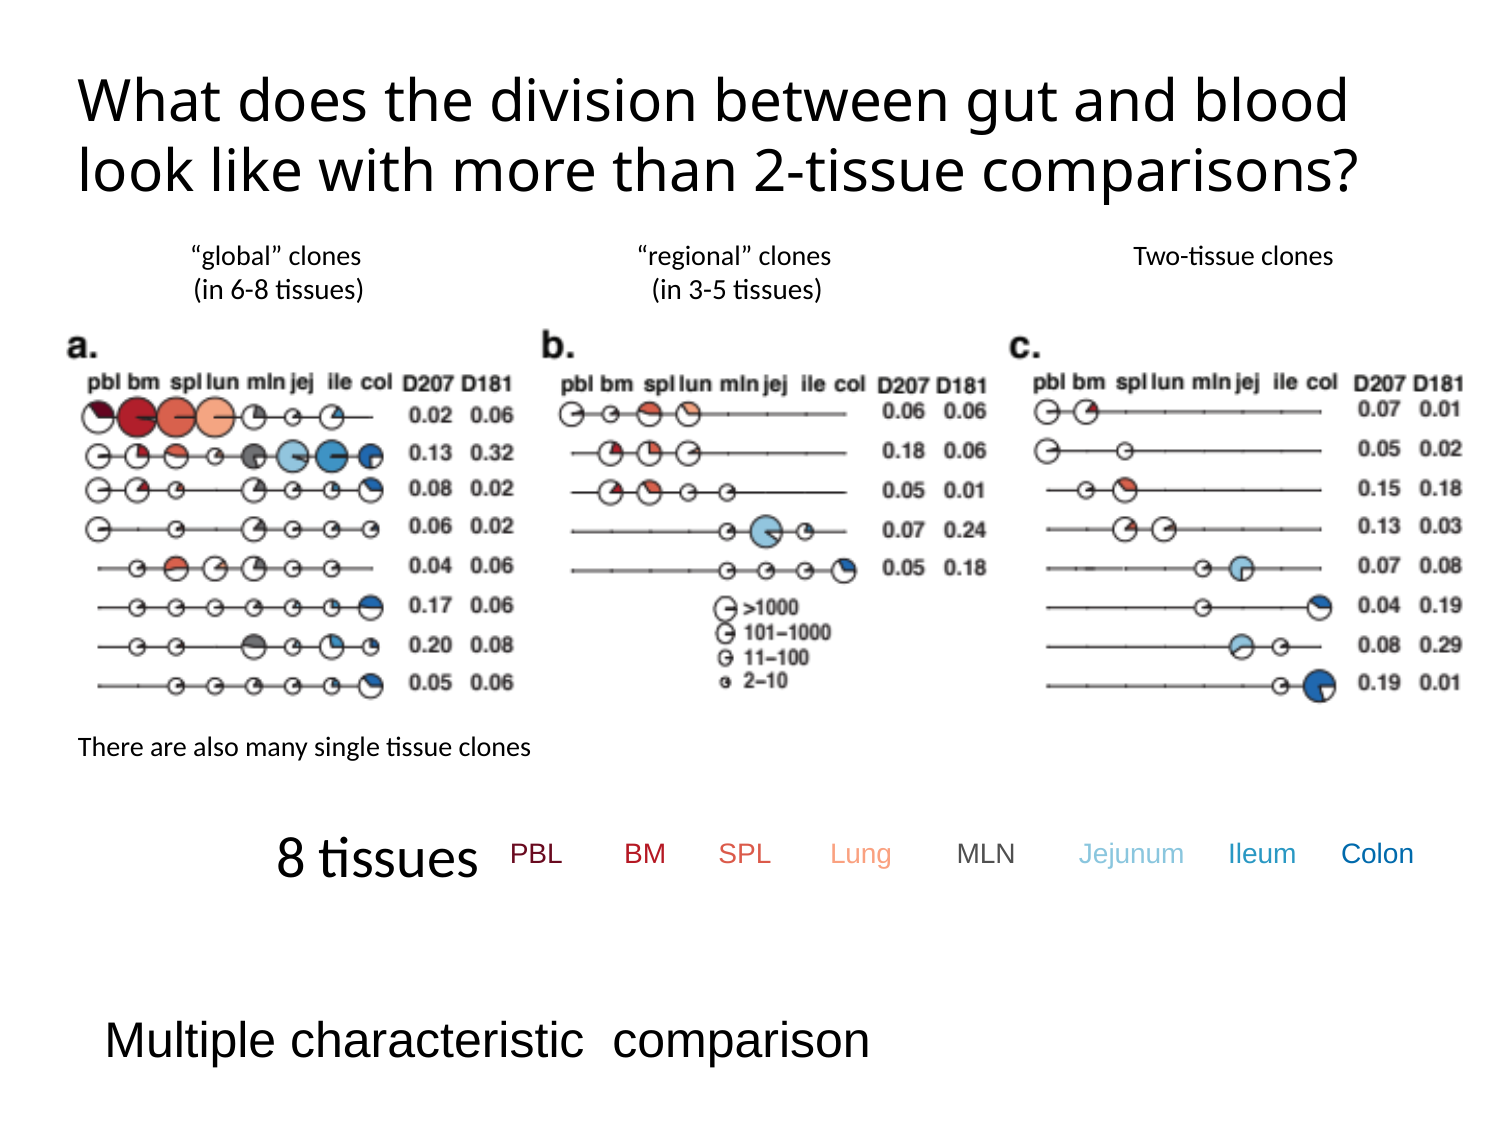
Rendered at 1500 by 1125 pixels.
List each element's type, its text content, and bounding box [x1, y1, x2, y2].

text_box What does the division between gut and blood look like with more than 2-tissue comparisons? [63, 55, 1450, 211]
text_box MLN [908, 828, 1064, 877]
text_box “regional” clones (in 3-5 tissues) [553, 229, 921, 314]
picture [63, 325, 1492, 722]
text_box BM [609, 828, 682, 877]
text_box 8 tissues [261, 812, 541, 897]
text_box Jejunum [1064, 828, 1200, 877]
text_box Colon [1326, 828, 1430, 877]
text_box Multiple characteristic comparison [89, 1000, 887, 1075]
text_box There are also many single tissue clones [63, 722, 830, 770]
text_box Ileum [1213, 828, 1312, 877]
text_box Lung [815, 828, 908, 877]
text_box PBL [495, 828, 578, 877]
text_box Two-tissue clones [1053, 229, 1420, 279]
text_box “global” clones (in 6-8 tissues) [95, 229, 462, 314]
text_box SPL [703, 828, 787, 877]
